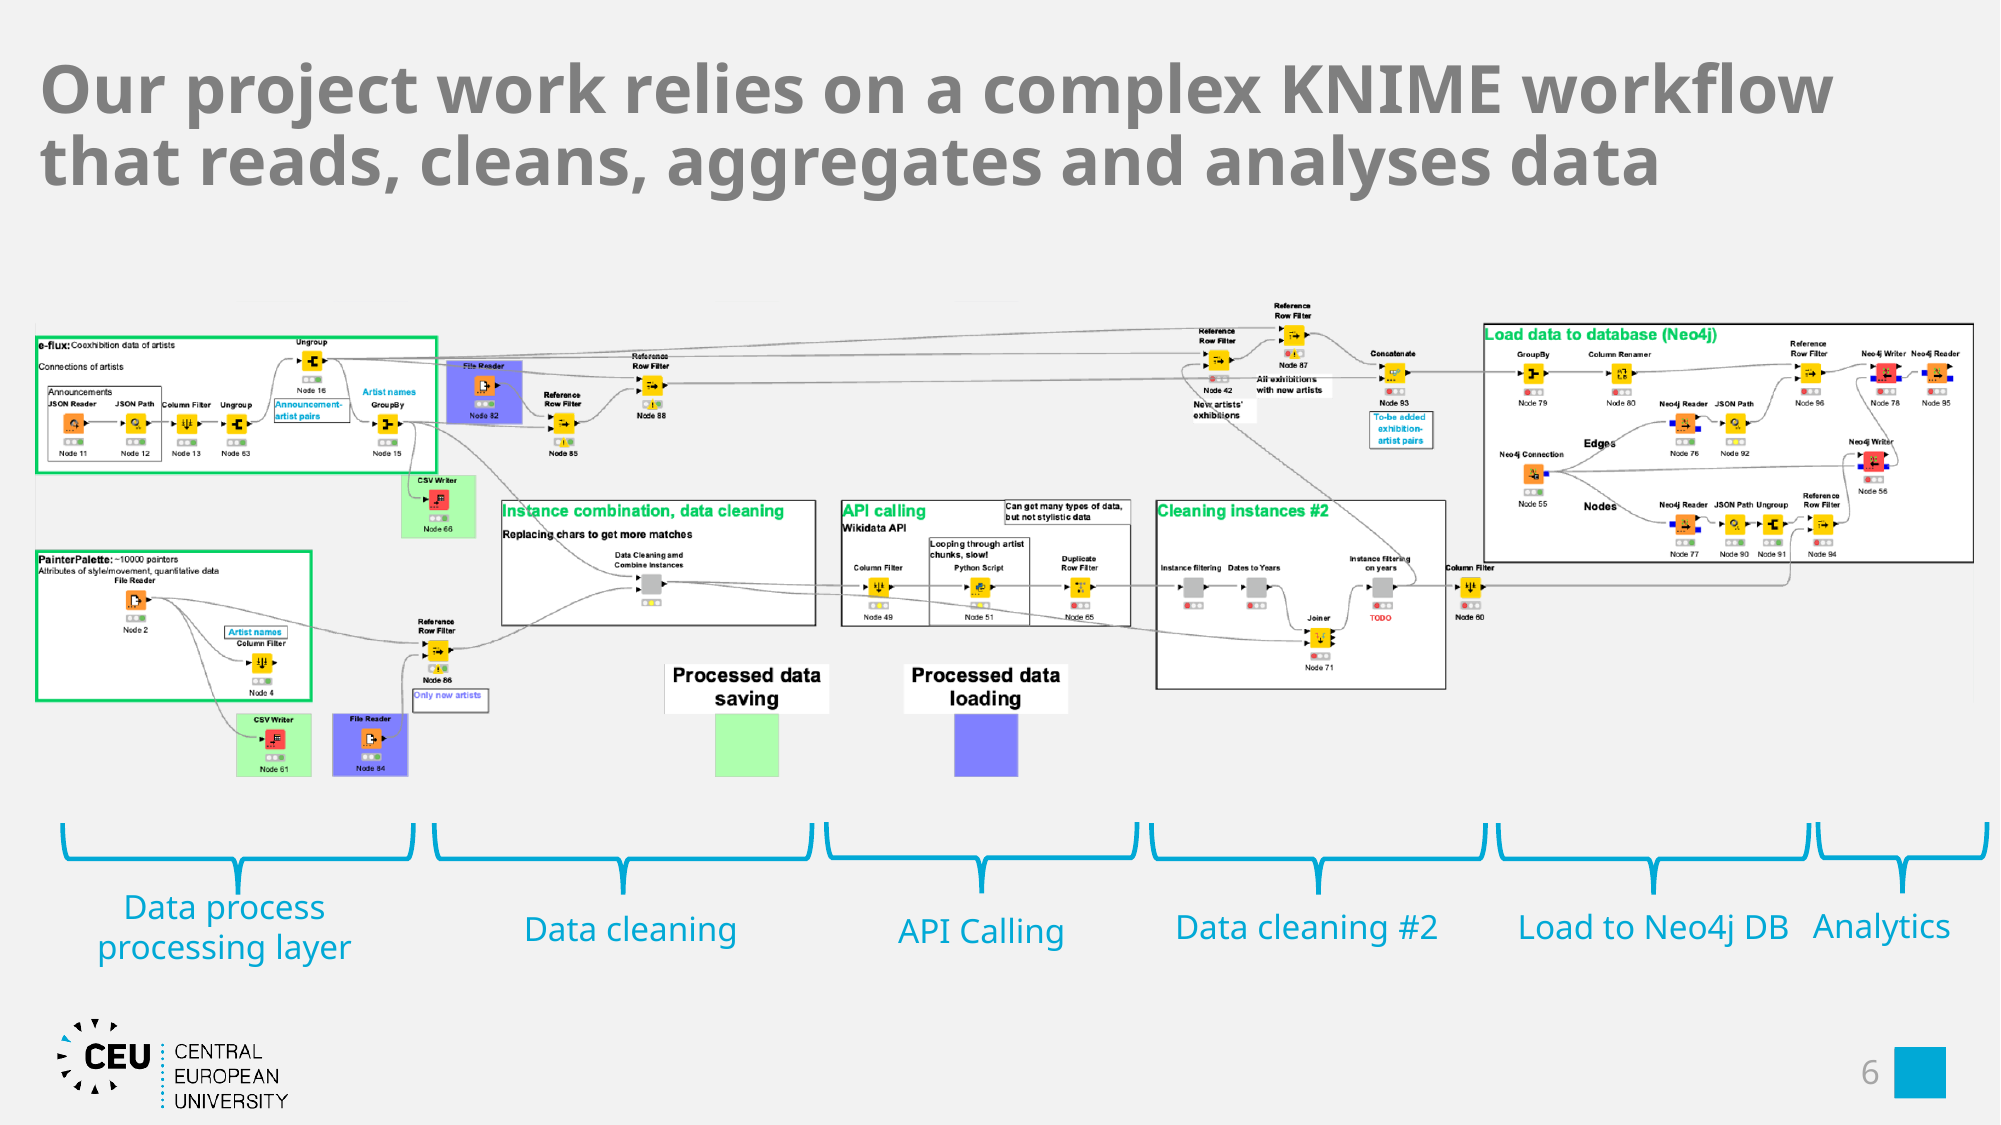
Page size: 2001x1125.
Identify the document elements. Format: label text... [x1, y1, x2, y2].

text_box Data cleaning #2 [1106, 890, 1452, 963]
text_box [825, 822, 1138, 893]
text_box [1150, 823, 1487, 890]
text_box [1497, 823, 1810, 890]
title Our project work relies on a complex KNIME workflow that reads, cleans, aggregates and analyses data [33, 48, 1967, 215]
picture [38, 1000, 307, 1125]
picture [35, 301, 1974, 777]
text_box [433, 823, 813, 891]
text_box Data process processing layer [35, 890, 414, 963]
text_box API Calling [781, 893, 1183, 967]
text_box Load to Neo4j DB [1452, 890, 1855, 963]
text_box [62, 823, 414, 890]
text_box Analytics [1772, 889, 1992, 962]
text_box [1817, 822, 1988, 889]
slide_number 6 [1784, 1048, 1895, 1099]
text_box Data cleaning [430, 891, 832, 965]
